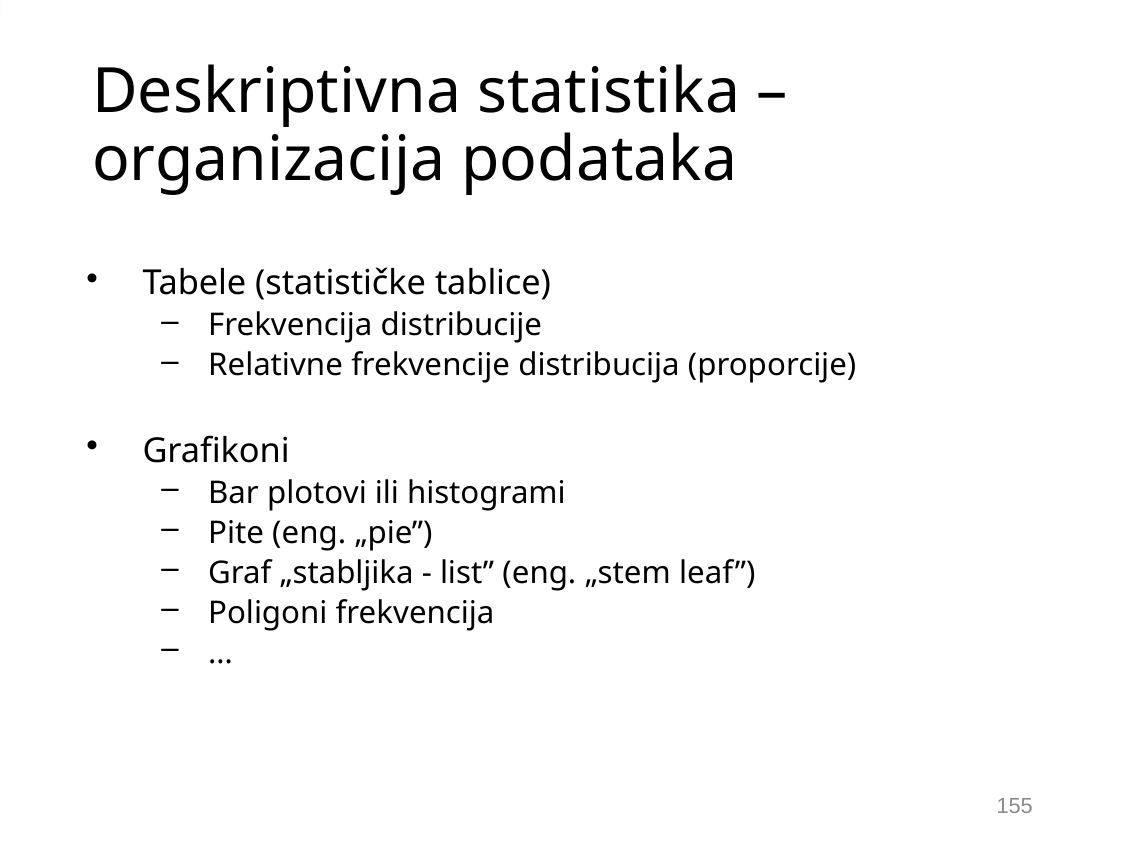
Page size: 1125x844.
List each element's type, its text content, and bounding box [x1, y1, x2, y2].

title Deskriptivna statistika – organizacija podataka [77, 44, 1048, 192]
text_box Tabele (statističke tablice) Frekvencija distribucije Relativne frekvencije distribucija (proporcije) Grafikoni Bar plotovi ili histogrami Pite (eng. „pie”) Graf „stabljika - list” (eng. „stem leaf”) Poligoni frekvencija … [75, 211, 1088, 769]
slide_number 155 [794, 782, 1048, 827]
list [56, 192, 1069, 750]
